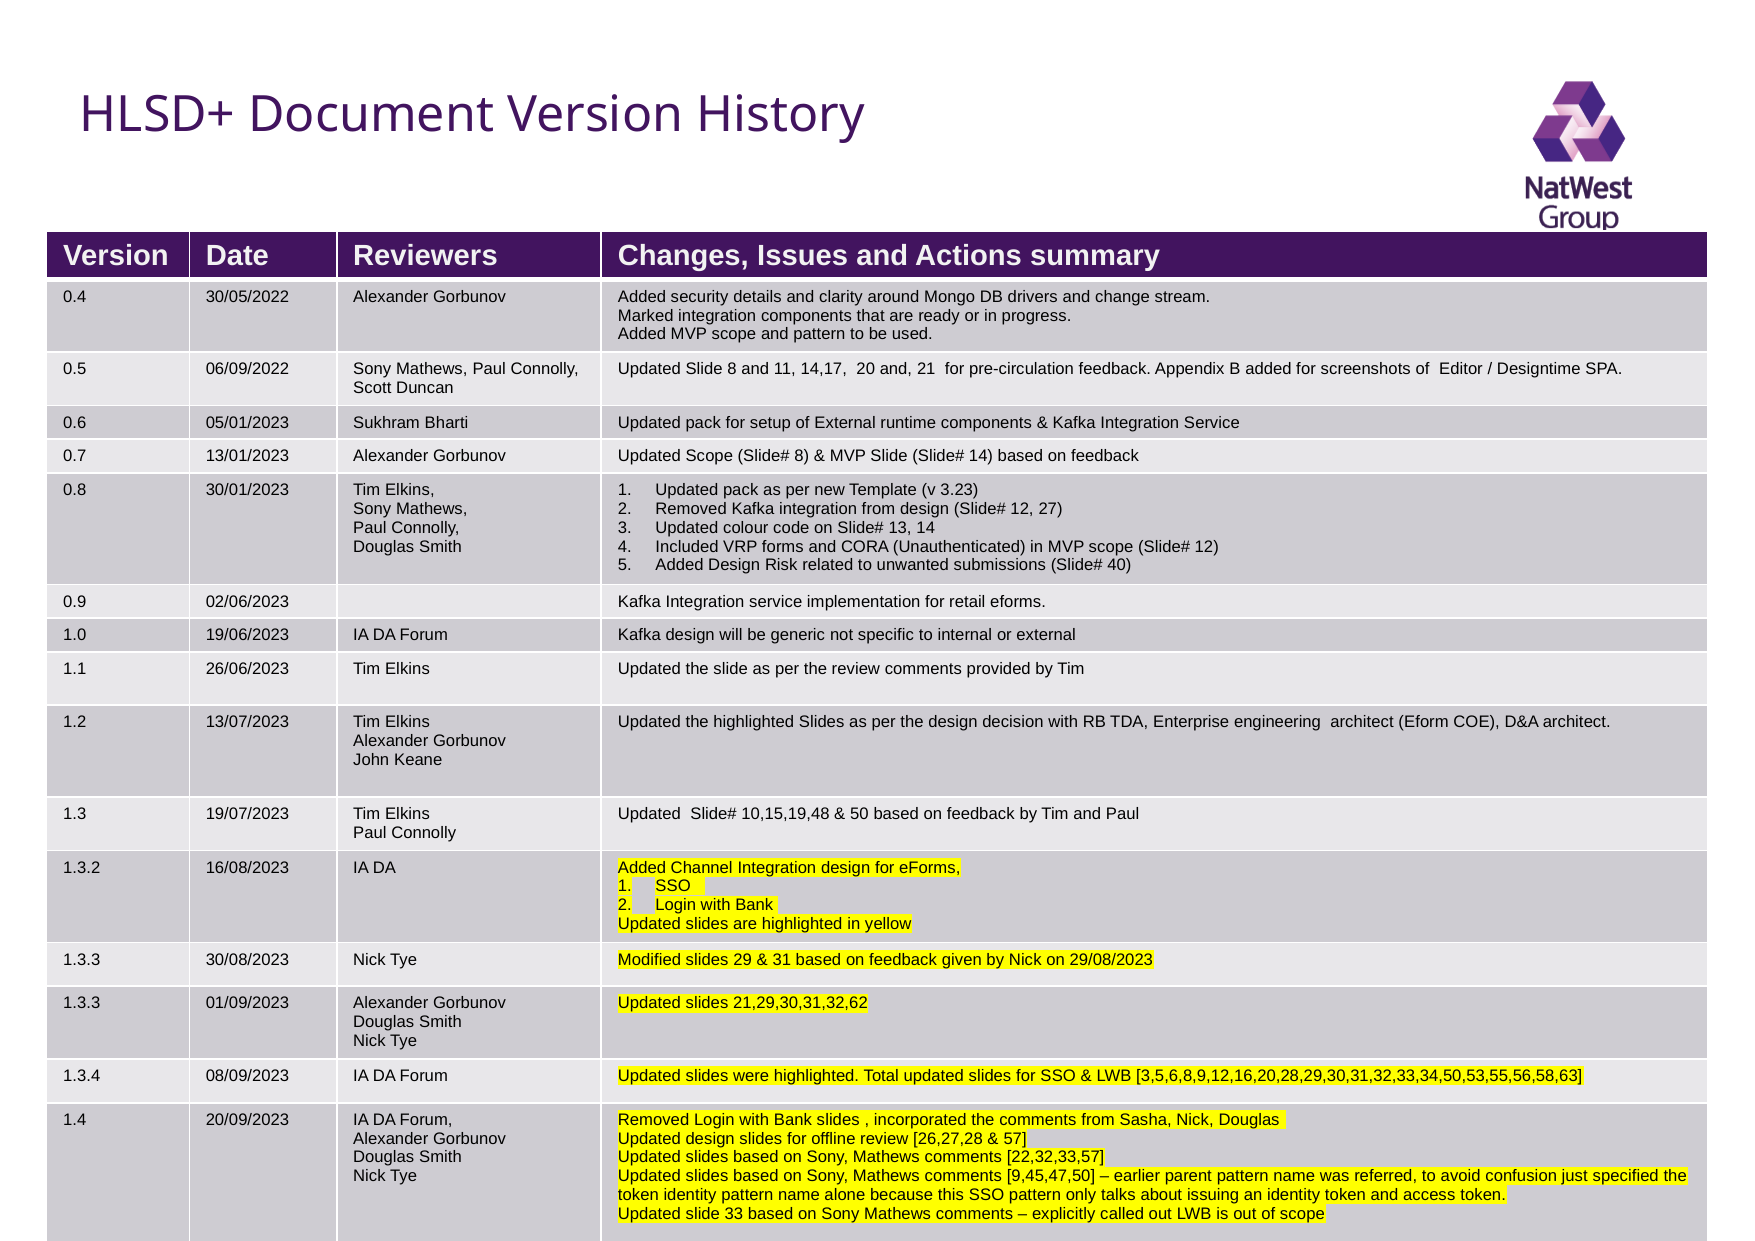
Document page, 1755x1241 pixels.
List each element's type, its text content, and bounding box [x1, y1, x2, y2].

table_cell Modified slides 29 & 31 based on feedback given by Nick on 29/08/2023 [602, 943, 1707, 985]
table_header Reviewers [338, 232, 600, 277]
table_cell IA DA Forum [338, 1060, 600, 1102]
picture [0, 0, 1755, 1241]
table_cell 02/06/2023 [190, 585, 336, 617]
table_cell 30/01/2023 [190, 474, 336, 584]
table_cell 19/06/2023 [190, 619, 336, 651]
table_cell 01/09/2023 [190, 987, 336, 1058]
table_cell Updated pack for setup of External runtime components & Kafka Integration Service [602, 406, 1707, 438]
table_cell 0.5 [47, 353, 189, 405]
table_cell IA DA Forum, Alexander Gorbunov Douglas Smith Nick Tye [338, 1104, 600, 1241]
table_cell 13/01/2023 [190, 440, 336, 472]
table_cell 1.3.3 [47, 987, 189, 1058]
table_cell 1.4 [47, 1104, 189, 1241]
table_cell 1.0 [47, 619, 189, 651]
table_cell IA DA [338, 851, 600, 942]
table_cell Updated the slide as per the review comments provided by Tim [602, 653, 1707, 704]
table_cell 16/08/2023 [190, 851, 336, 942]
table_cell Alexander Gorbunov [338, 440, 600, 472]
table_cell Updated the highlighted Slides as per the design decision with RB TDA, Enterprise engineering architect (Eform COE), D&A architect. [602, 706, 1707, 796]
table_cell Updated pack as per new Template (v 3.23) Removed Kafka integration from design (Slide# 12, 27) Updated colour code on Slide# 13, 14 Included VRP forms and CORA (Unauthenticated) in MVP scope (Slide# 12) Added Design Risk related to unwanted submissions (Slide# 40) [602, 474, 1707, 584]
table_cell Kafka design will be generic not specific to internal or external [602, 619, 1707, 651]
table_cell 0.4 [47, 282, 189, 351]
table_header Date [190, 232, 336, 277]
table_cell Added security details and clarity around Mongo DB drivers and change stream. Marked integration components that are ready or in progress. Added MVP scope and pattern to be used. [602, 282, 1707, 351]
table_cell Updated slides were highlighted. Total updated slides for SSO & LWB [3,5,6,8,9,12,16,20,28,29,30,31,32,33,34,50,53,55,56,58,63] [602, 1060, 1707, 1102]
table_cell Kafka Integration service implementation for retail eforms. [602, 585, 1707, 617]
table_cell Tim Elkins Paul Connolly [338, 798, 600, 850]
table_header Version [47, 232, 189, 277]
table_cell Updated Scope (Slide# 8) & MVP Slide (Slide# 14) based on feedback [602, 440, 1707, 472]
table_cell 0.7 [47, 440, 189, 472]
table_cell Updated Slide# 10,15,19,48 & 50 based on feedback by Tim and Paul [602, 798, 1707, 850]
table_cell Removed Login with Bank slides , incorporated the comments from Sasha, Nick, Douglas Updated design slides for offline review [26,27,28 & 57] Updated slides based on Sony, Mathews comments [22,32,33,57] Updated slides based on Sony, Mathews comments [9,45,47,50] – earlier parent pattern name was referred, to avoid confusion just specified the token identity pattern name alone because this SSO pattern only talks about issuing an identity token and access token. Updated slide 33 based on Sony Mathews comments – explicitly called out LWB is out of scope [602, 1104, 1707, 1241]
table_cell 26/06/2023 [190, 653, 336, 704]
table_cell 19/07/2023 [190, 798, 336, 850]
table_cell IA DA Forum [338, 619, 600, 651]
table_cell Sukhram Bharti [338, 406, 600, 438]
table_header Changes, Issues and Actions summary [602, 232, 1707, 277]
table_cell 30/08/2023 [190, 943, 336, 985]
table_cell 06/09/2022 [190, 353, 336, 405]
table_cell 13/07/2023 [190, 706, 336, 796]
table_cell Updated slides 21,29,30,31,32,62 [602, 987, 1707, 1058]
table_cell Nick Tye [338, 943, 600, 985]
table_cell 1.1 [47, 653, 189, 704]
table_cell 30/05/2022 [190, 282, 336, 351]
table_cell 1.3.3 [47, 943, 189, 985]
table_cell Alexander Gorbunov [338, 282, 600, 351]
table_cell Alexander Gorbunov Douglas Smith Nick Tye [338, 987, 600, 1058]
table_cell [338, 585, 600, 617]
table_cell 08/09/2023 [190, 1060, 336, 1102]
table_cell Tim Elkins Alexander Gorbunov John Keane [338, 706, 600, 796]
table_cell Tim Elkins [338, 653, 600, 704]
table_cell Updated Slide 8 and 11, 14,17, 20 and, 21 for pre-circulation feedback. Appendix B added for screenshots of Editor / Designtime SPA. [602, 353, 1707, 405]
table_cell 20/09/2023 [190, 1104, 336, 1241]
table_cell Tim Elkins, Sony Mathews, Paul Connolly, Douglas Smith [338, 474, 600, 584]
title HLSD+ Document Version History [79, 81, 1486, 170]
table_cell 0.9 [47, 585, 189, 617]
table_cell 1.3.4 [47, 1060, 189, 1102]
table_cell 1.3.2 [47, 851, 189, 942]
table_cell 0.6 [47, 406, 189, 438]
table_cell 05/01/2023 [190, 406, 336, 438]
table_cell 0.8 [47, 474, 189, 584]
table_cell Sony Mathews, Paul Connolly, Scott Duncan [338, 353, 600, 405]
table_cell 1.3 [47, 798, 189, 850]
table_cell 1.2 [47, 706, 189, 796]
table_cell Added Channel Integration design for eForms, SSO Login with Bank Updated slides are highlighted in yellow [602, 851, 1707, 942]
